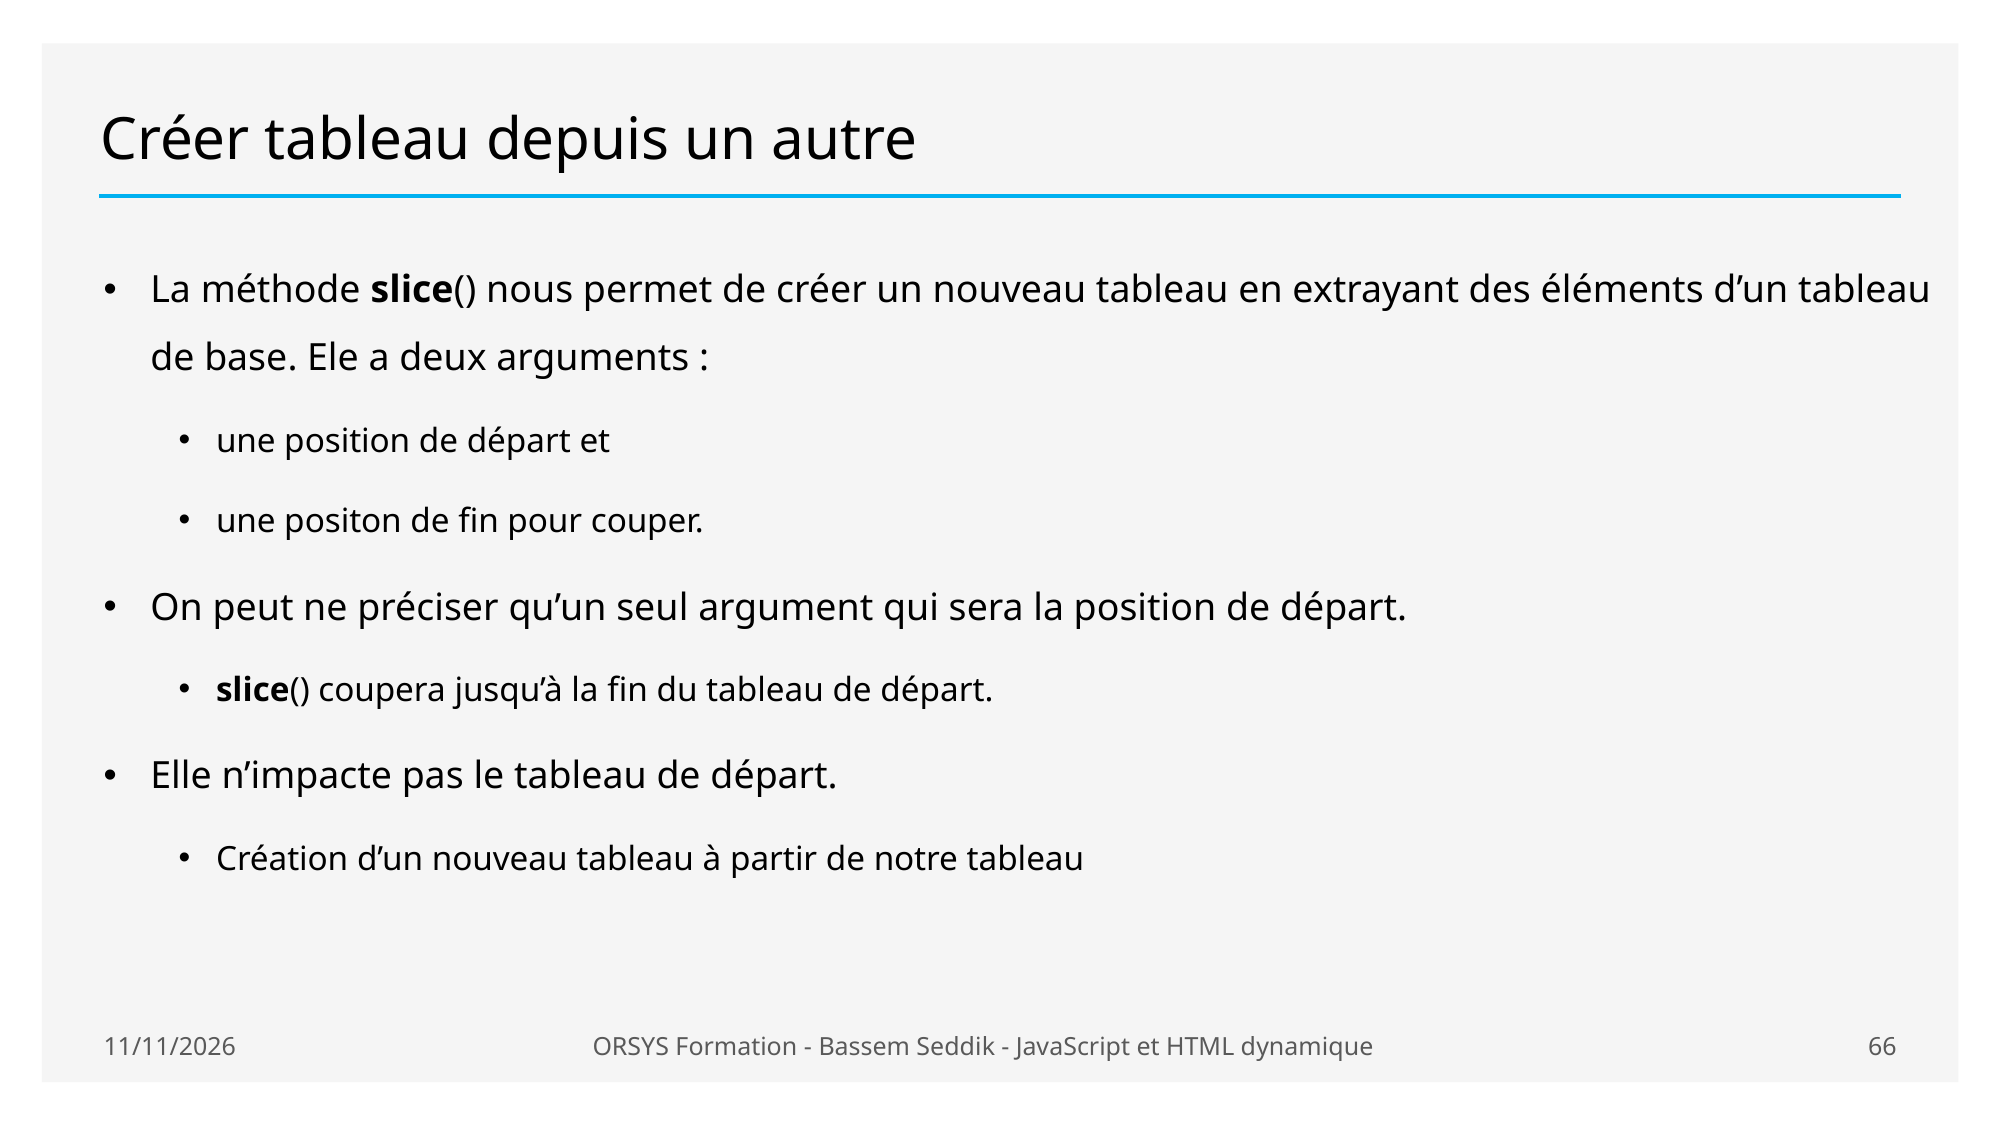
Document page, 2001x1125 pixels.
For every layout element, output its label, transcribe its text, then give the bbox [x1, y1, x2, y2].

footer ORSYS Formation - Bassem Seddik - JavaScript et HTML dynamique [340, 1017, 1626, 1078]
title Créer tableau depuis un autre [85, 73, 1888, 179]
slide_number 66 [1626, 1017, 1912, 1078]
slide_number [88, 1017, 340, 1078]
list La méthode slice() nous permet de créer un nouveau tableau en extrayant des éléments d’un tableau de base. Ele a deux arguments : une position de départ et une positon de fin pour couper. On peut ne préciser qu’un seul argument qui sera la position de départ. slice() coupera jusqu’à la fin du tableau de départ. Elle n’impacte pas le tableau de départ. Création d’un nouveau tableau à partir de notre tableau [88, 235, 1953, 982]
